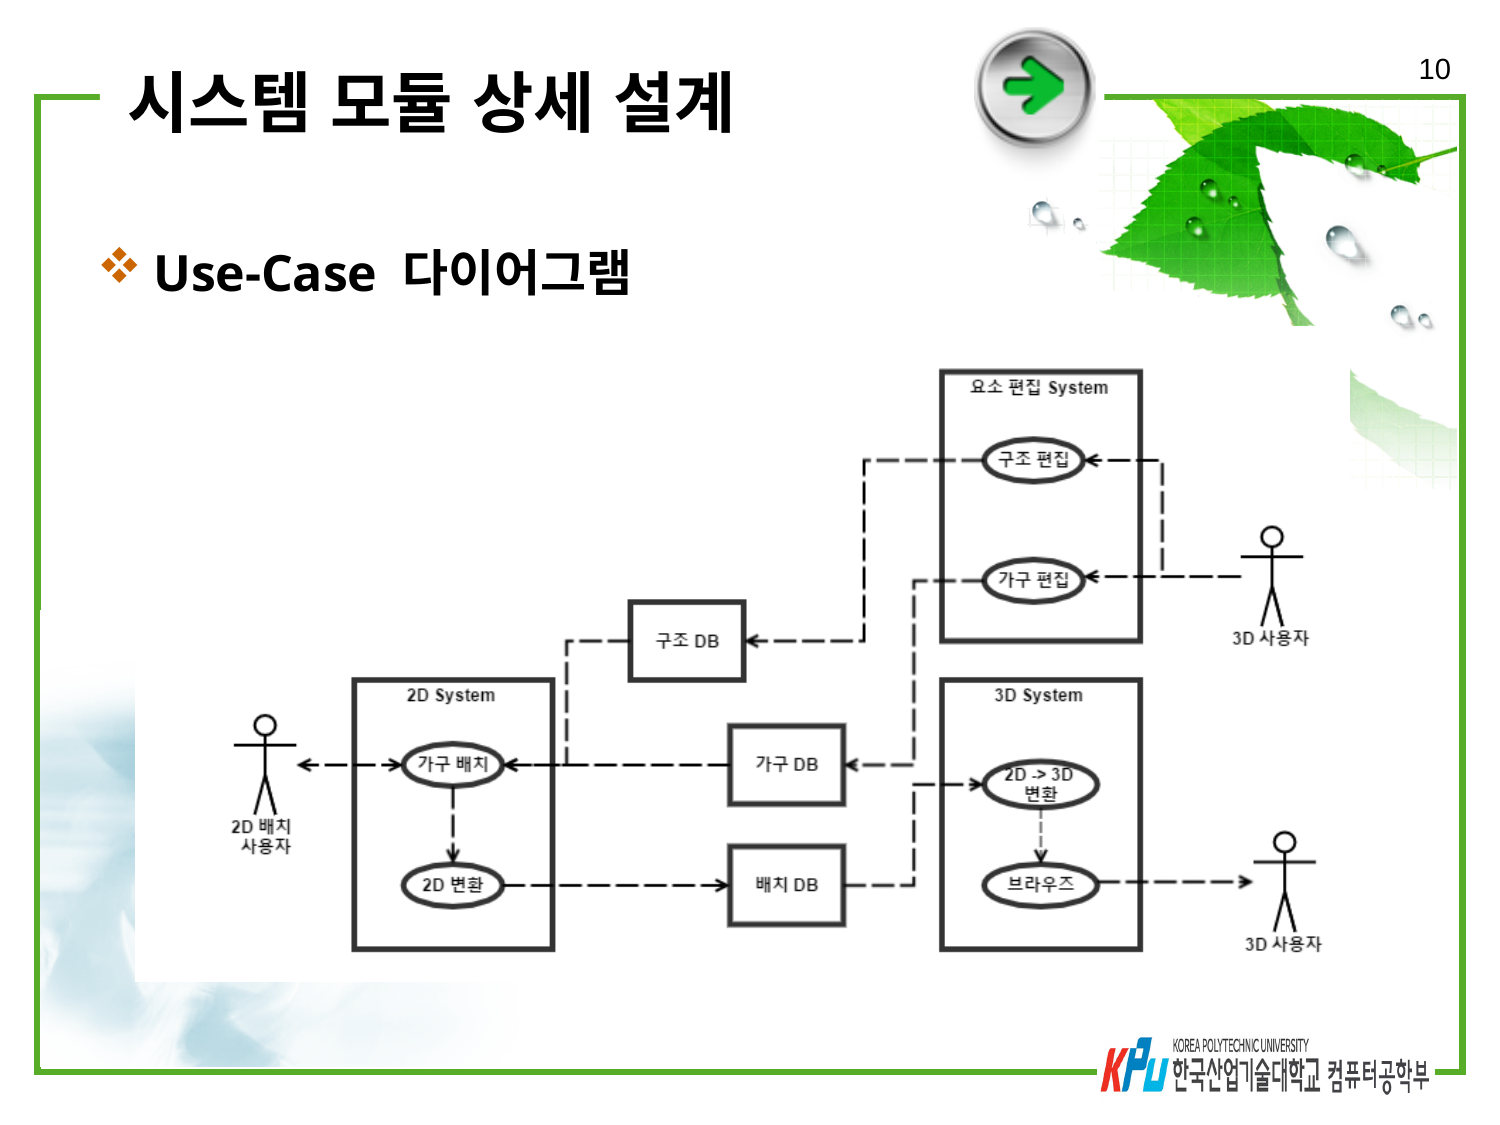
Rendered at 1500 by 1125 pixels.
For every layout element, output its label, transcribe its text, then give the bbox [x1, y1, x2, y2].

picture [974, 27, 1457, 518]
slide_number 10 [1116, 42, 1467, 83]
picture [135, 325, 1350, 982]
picture [1097, 1024, 1435, 1106]
list Use-Case 다이어그램 [82, 234, 1432, 1009]
picture [40, 610, 554, 1067]
title 시스템 모듈 상세 설계 [112, 54, 875, 147]
